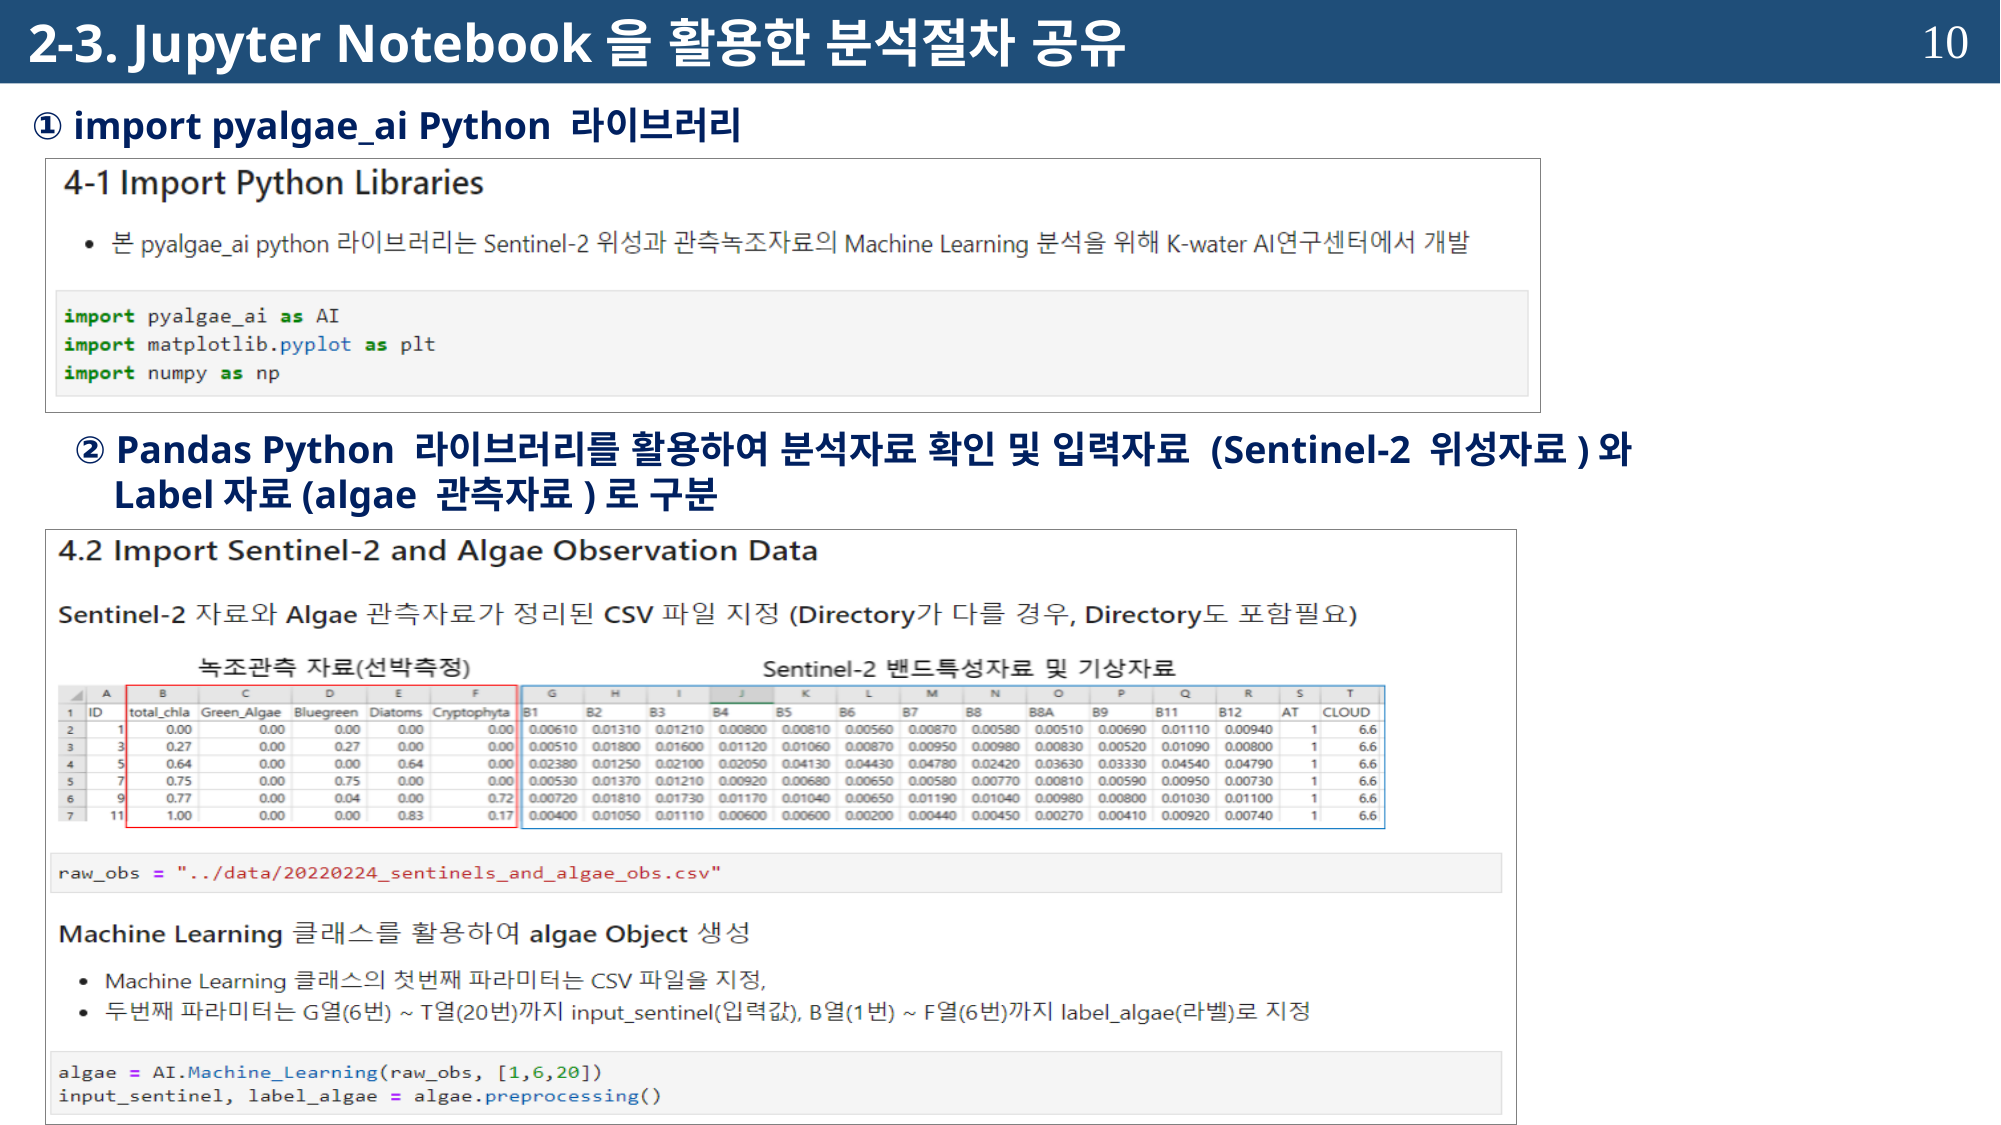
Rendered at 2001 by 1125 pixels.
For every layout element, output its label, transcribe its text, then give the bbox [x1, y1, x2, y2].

text_box 2-3. Jupyter Notebook을 활용한 분석절차 공유 [13, 2, 1850, 80]
picture [45, 158, 1541, 413]
text_box 10 [1895, 2, 1996, 75]
text_box [0, 0, 2000, 84]
picture [45, 529, 1517, 1125]
text_box ① import pyalgae_ai Python 라이브러리 [17, 94, 759, 154]
text_box ② Pandas Python 라이브러리를 활용하여 분석자료 확인 및 입력자료 (Sentinel-2 위성자료)와 Label자료(algae 관측자료)로 구분 [59, 418, 1659, 523]
